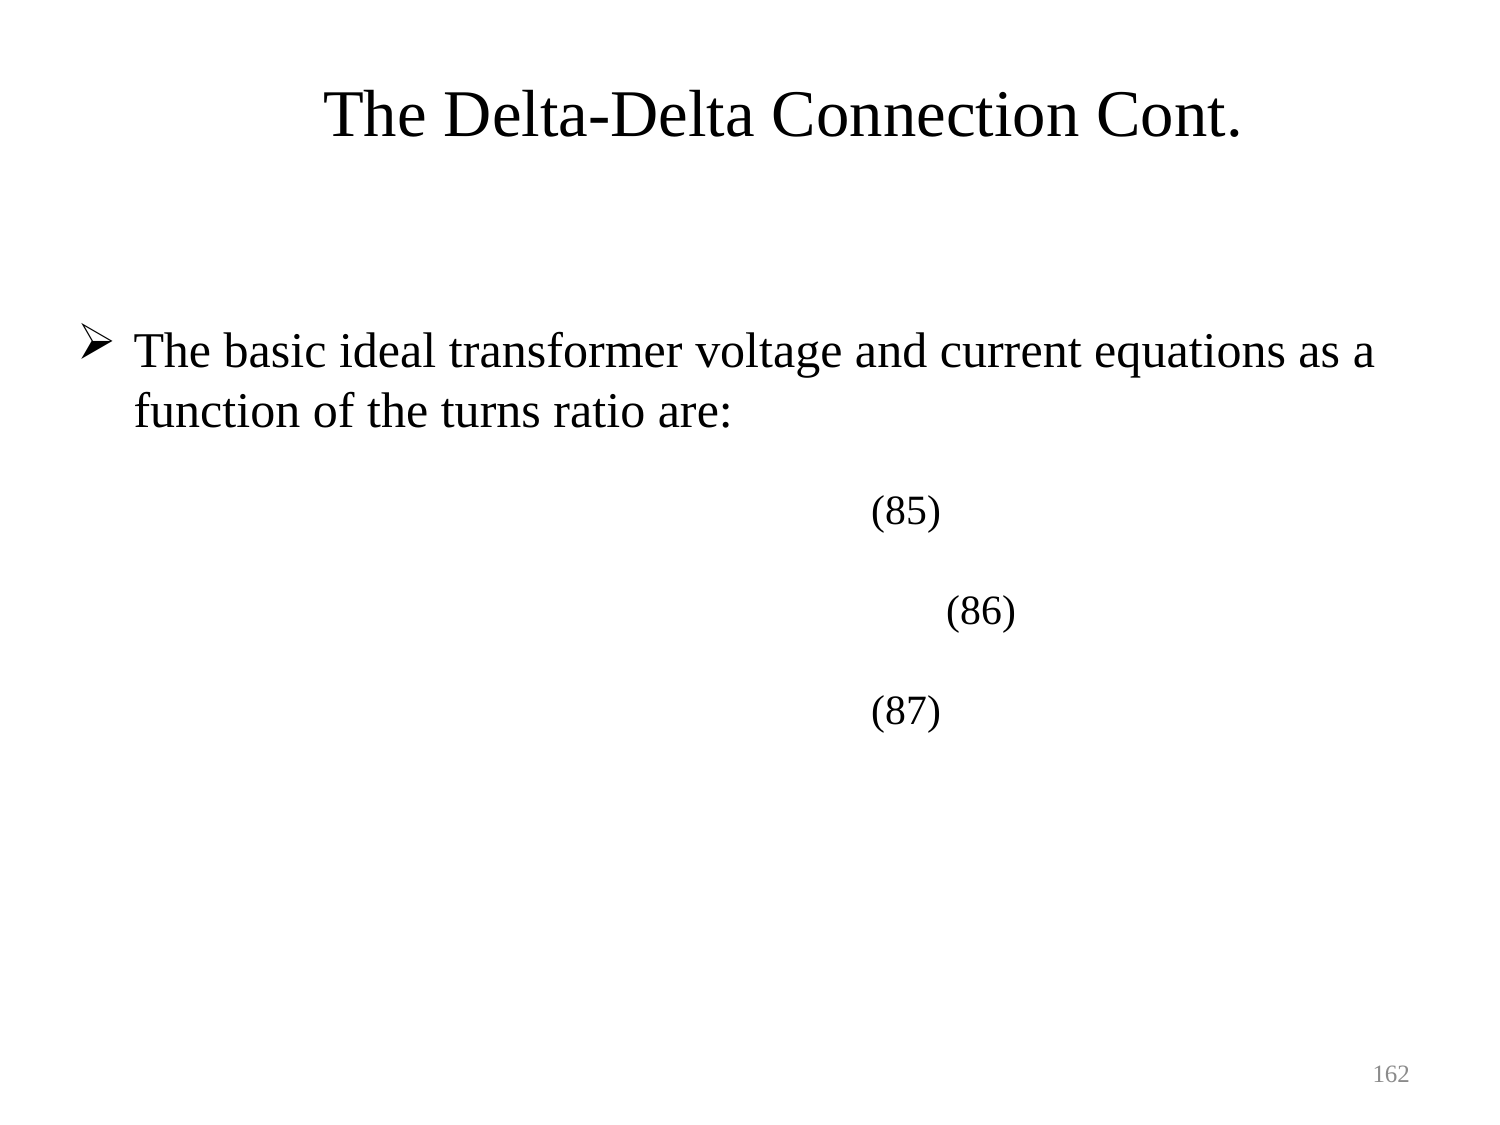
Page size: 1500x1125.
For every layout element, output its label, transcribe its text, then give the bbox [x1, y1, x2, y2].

text_box The Delta-Delta Connection Cont. [0, 62, 1497, 158]
slide_number 162 [1074, 1042, 1425, 1103]
